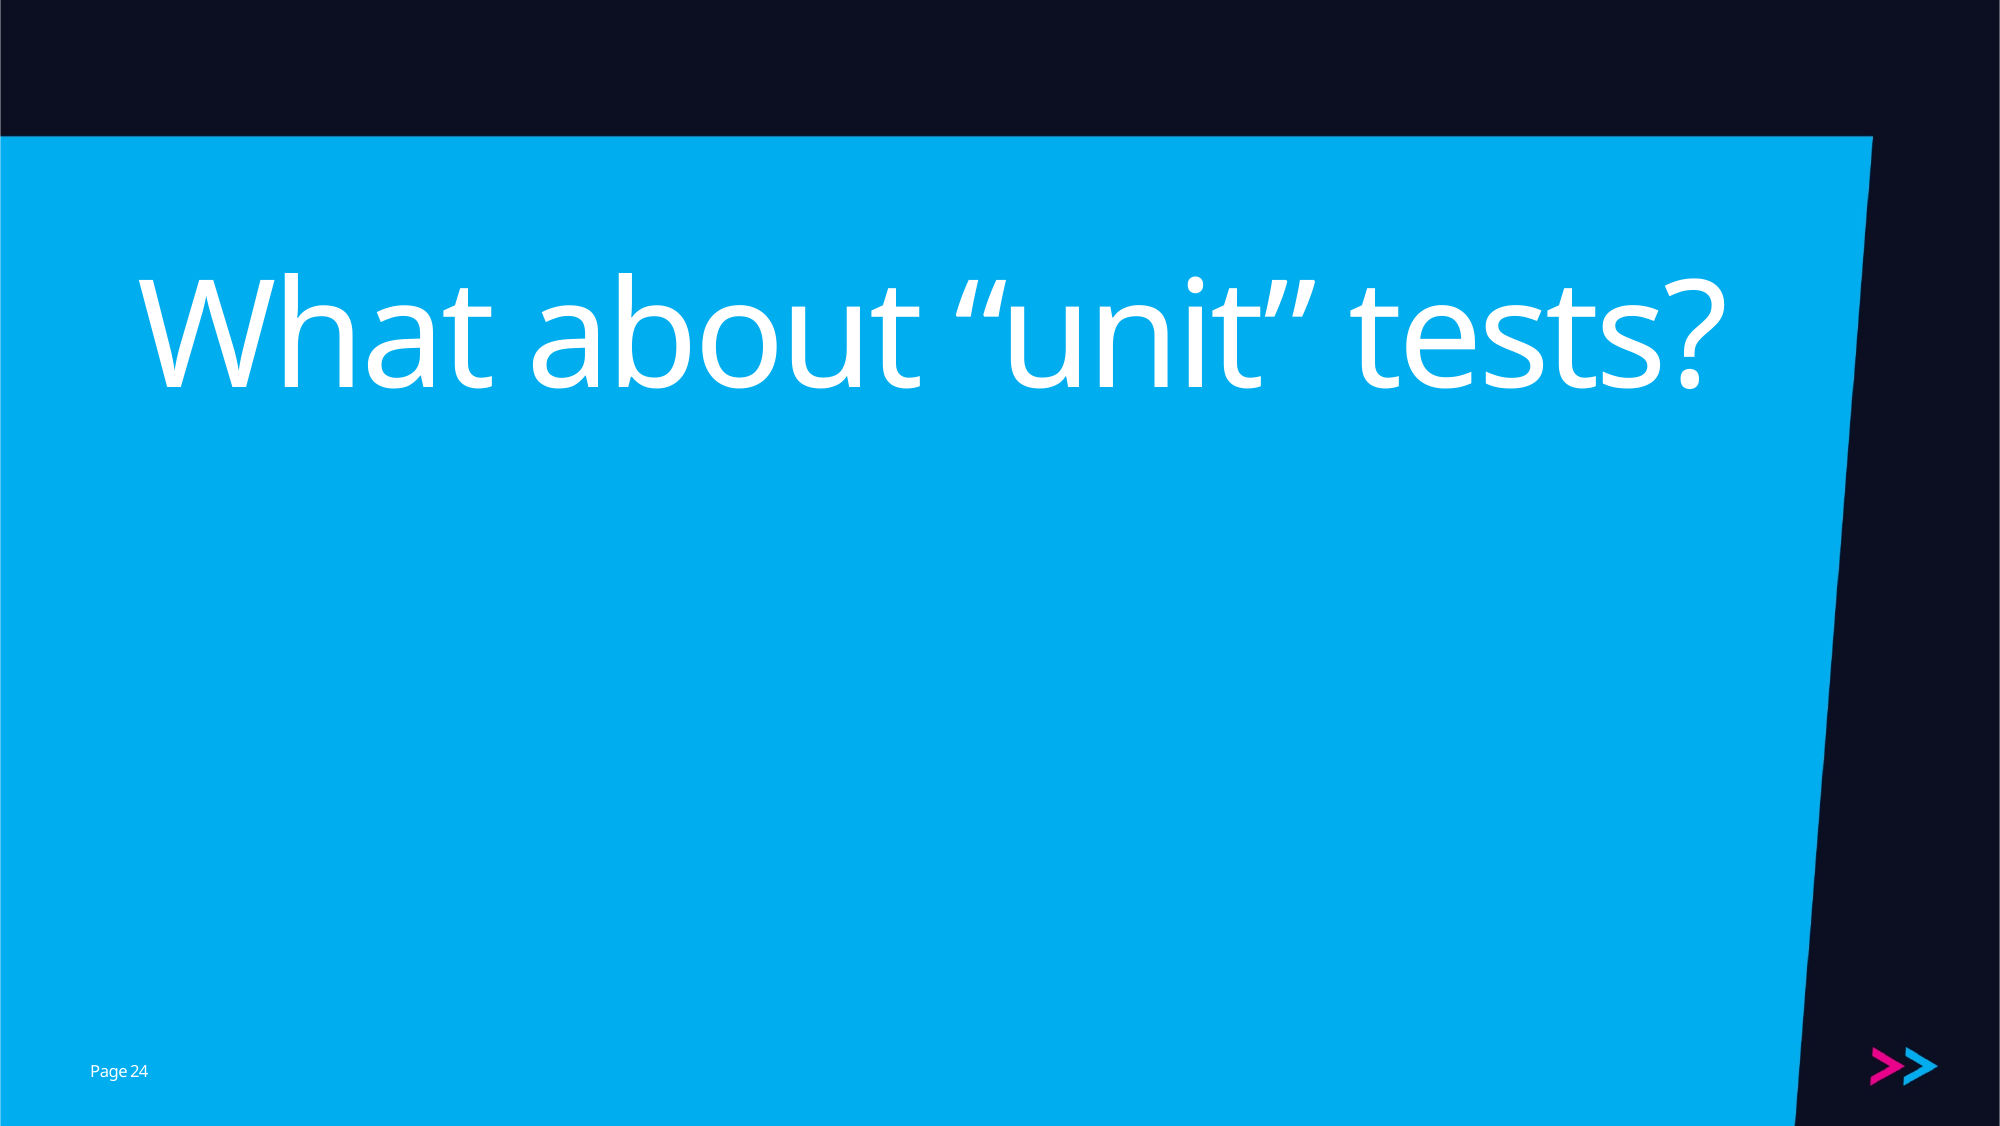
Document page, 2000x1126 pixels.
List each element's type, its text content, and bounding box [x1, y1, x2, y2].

title What about “unit” tests? [137, 267, 1786, 445]
picture [0, 0, 2000, 1126]
slide_number 24 [130, 1061, 166, 1113]
